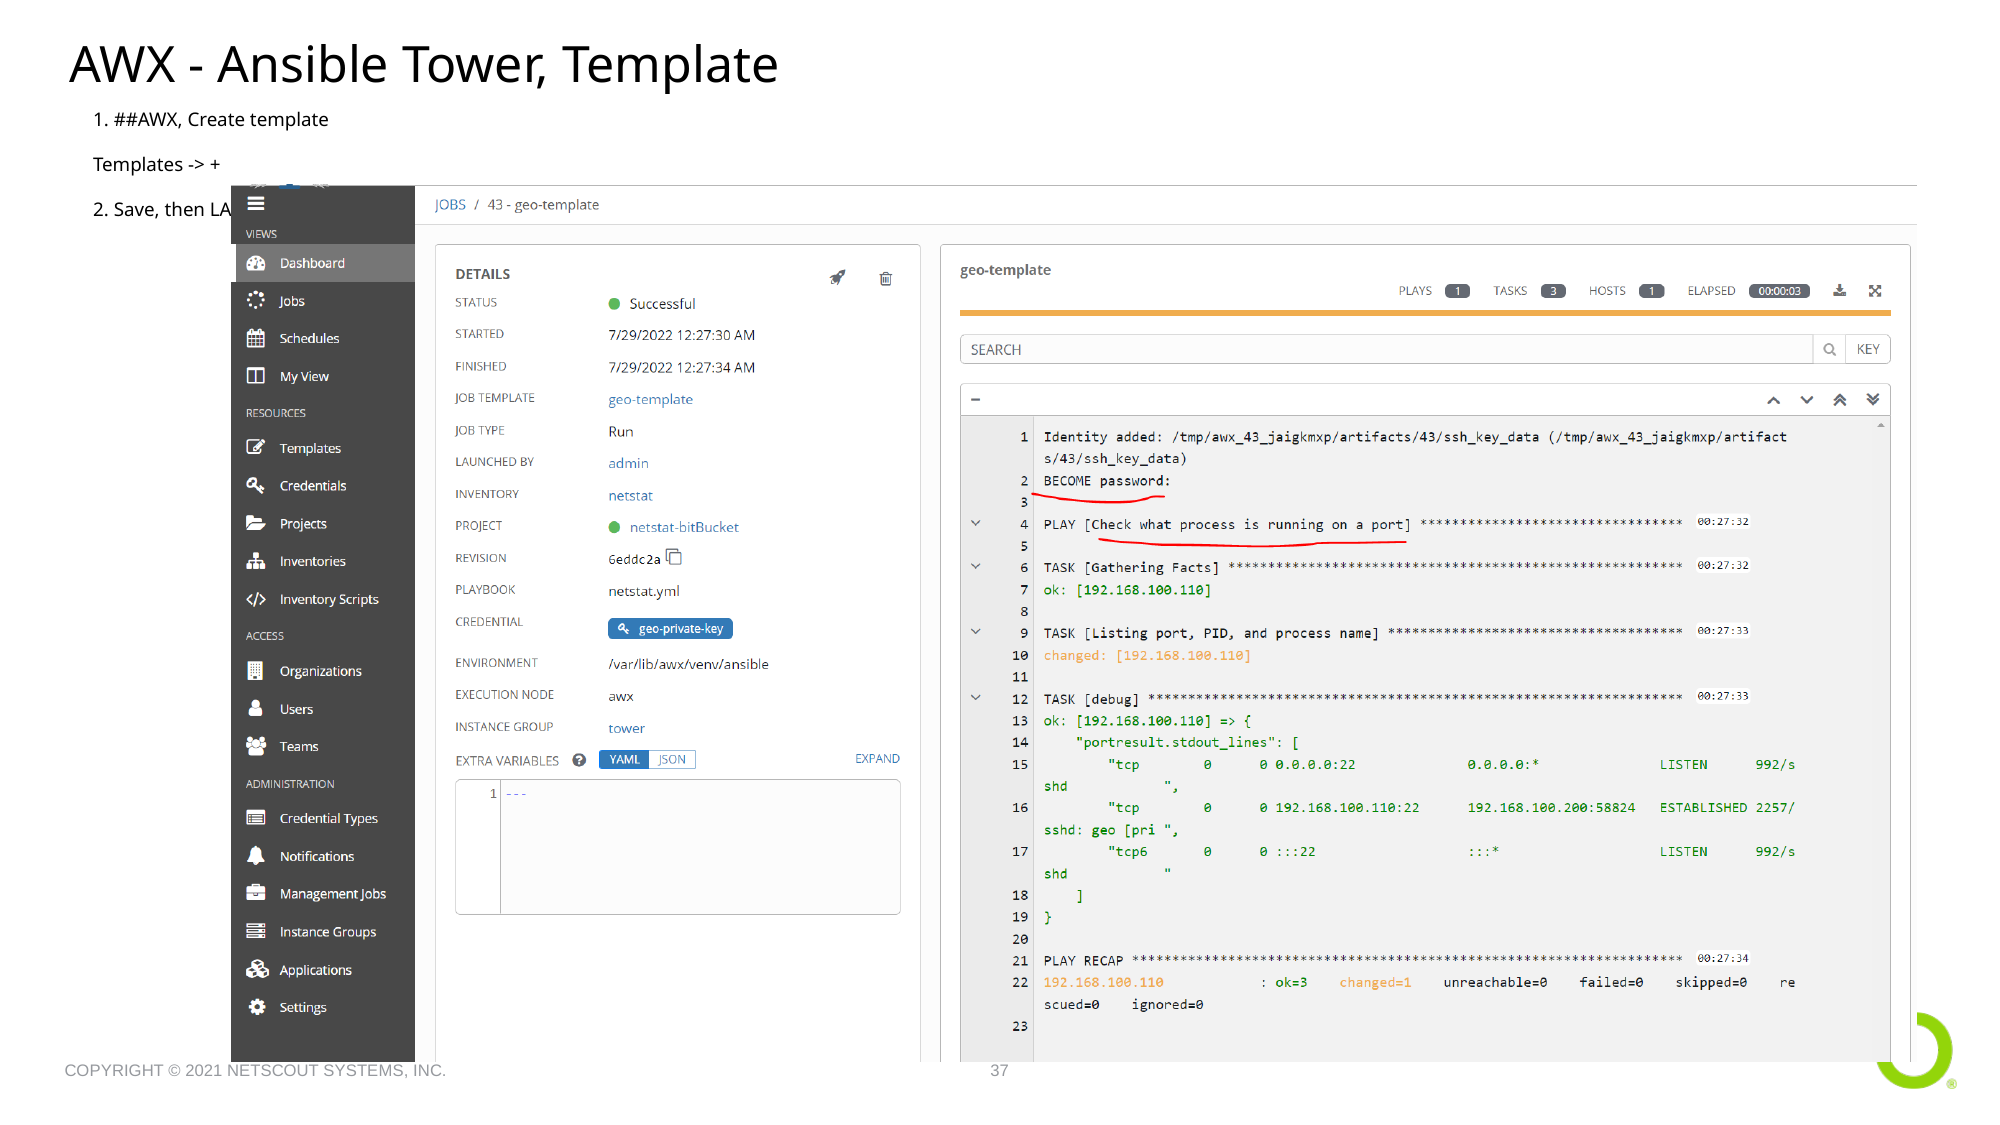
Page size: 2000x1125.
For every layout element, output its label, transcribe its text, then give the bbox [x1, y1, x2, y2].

text_box 1. ##AWX, Create template Templates -> + 2. Save, then LAUNCH [78, 100, 1933, 1059]
picture [231, 184, 1963, 1095]
text_box AWX - Ansible Tower, Template [54, 24, 1657, 100]
